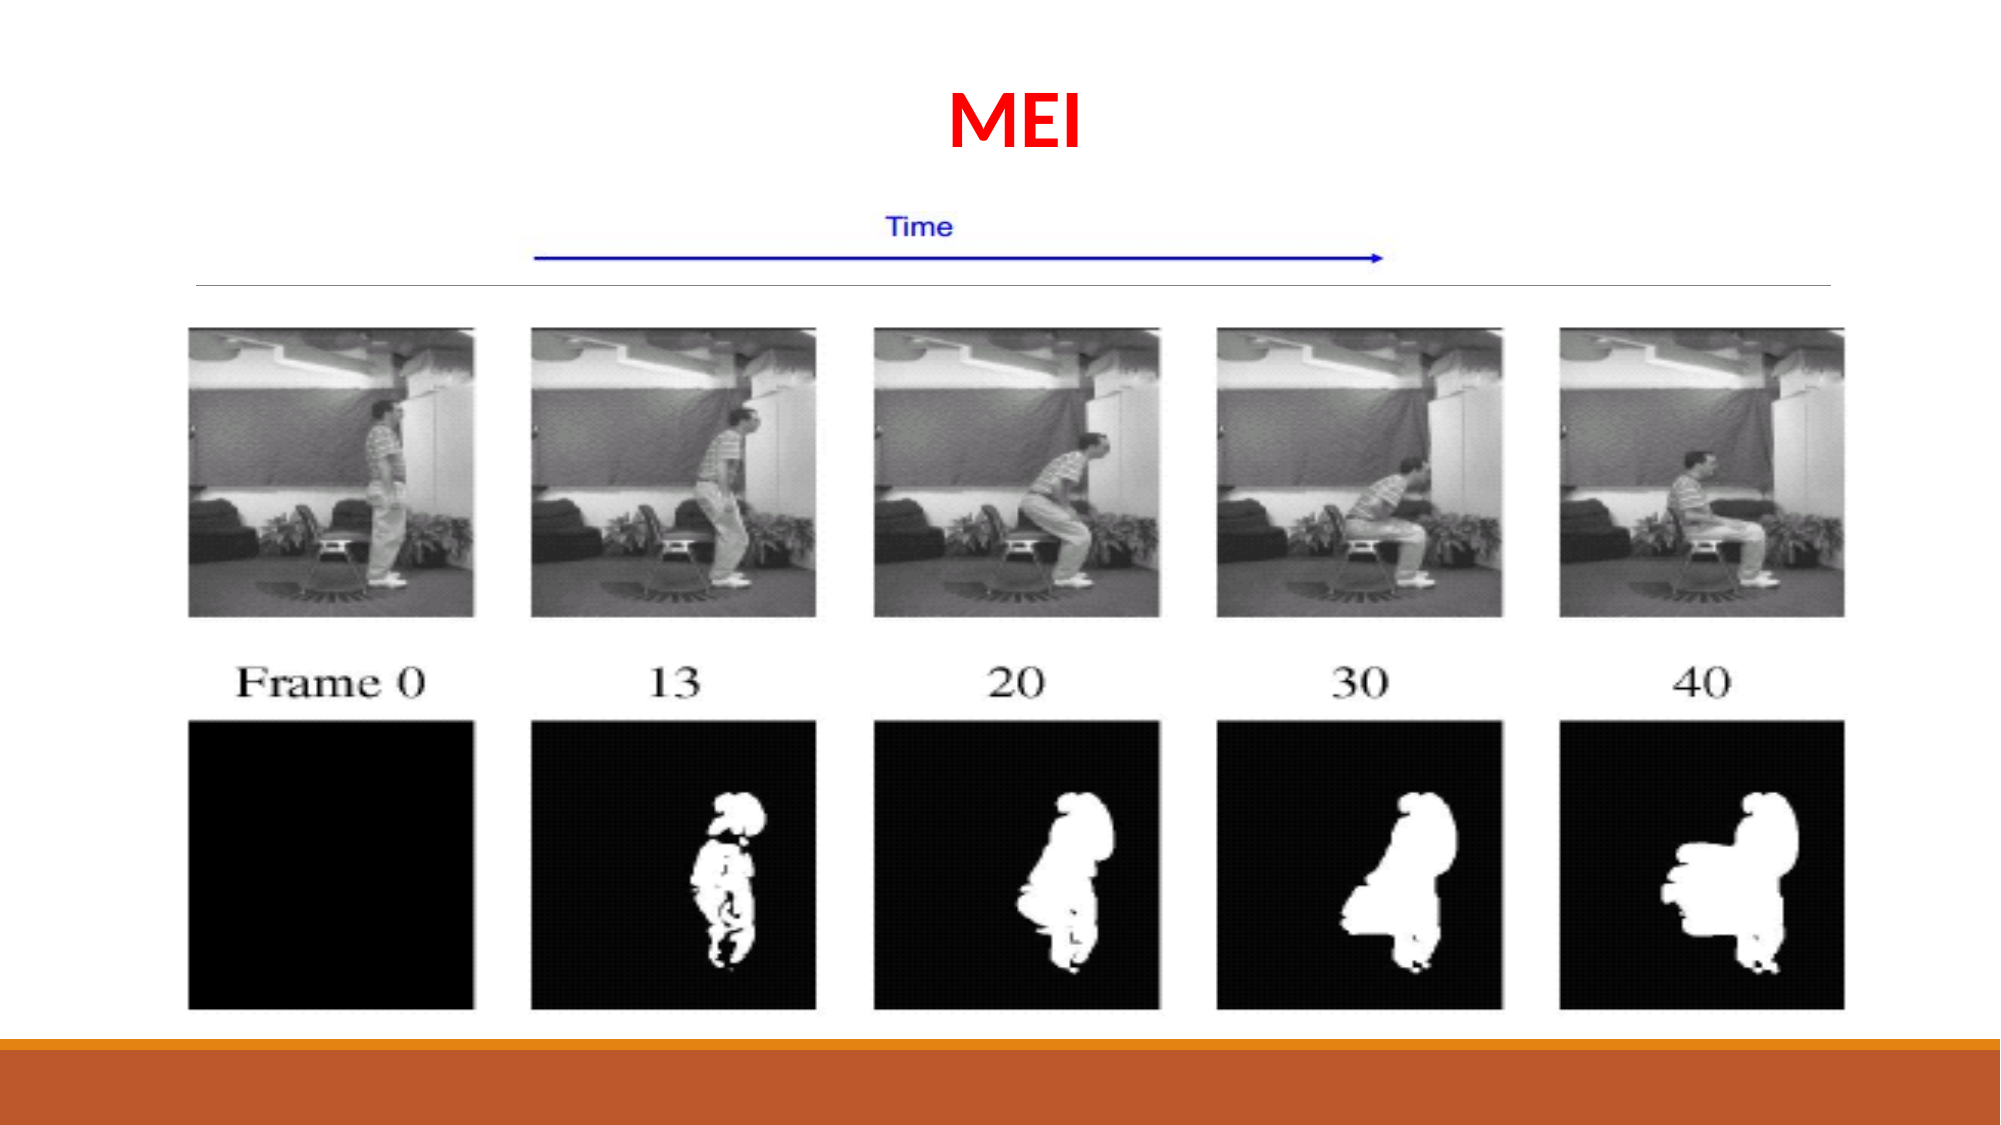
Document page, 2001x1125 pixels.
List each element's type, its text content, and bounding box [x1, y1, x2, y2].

picture [459, 210, 1515, 276]
picture [161, 312, 1870, 1030]
text_box MEI [423, 57, 1608, 172]
